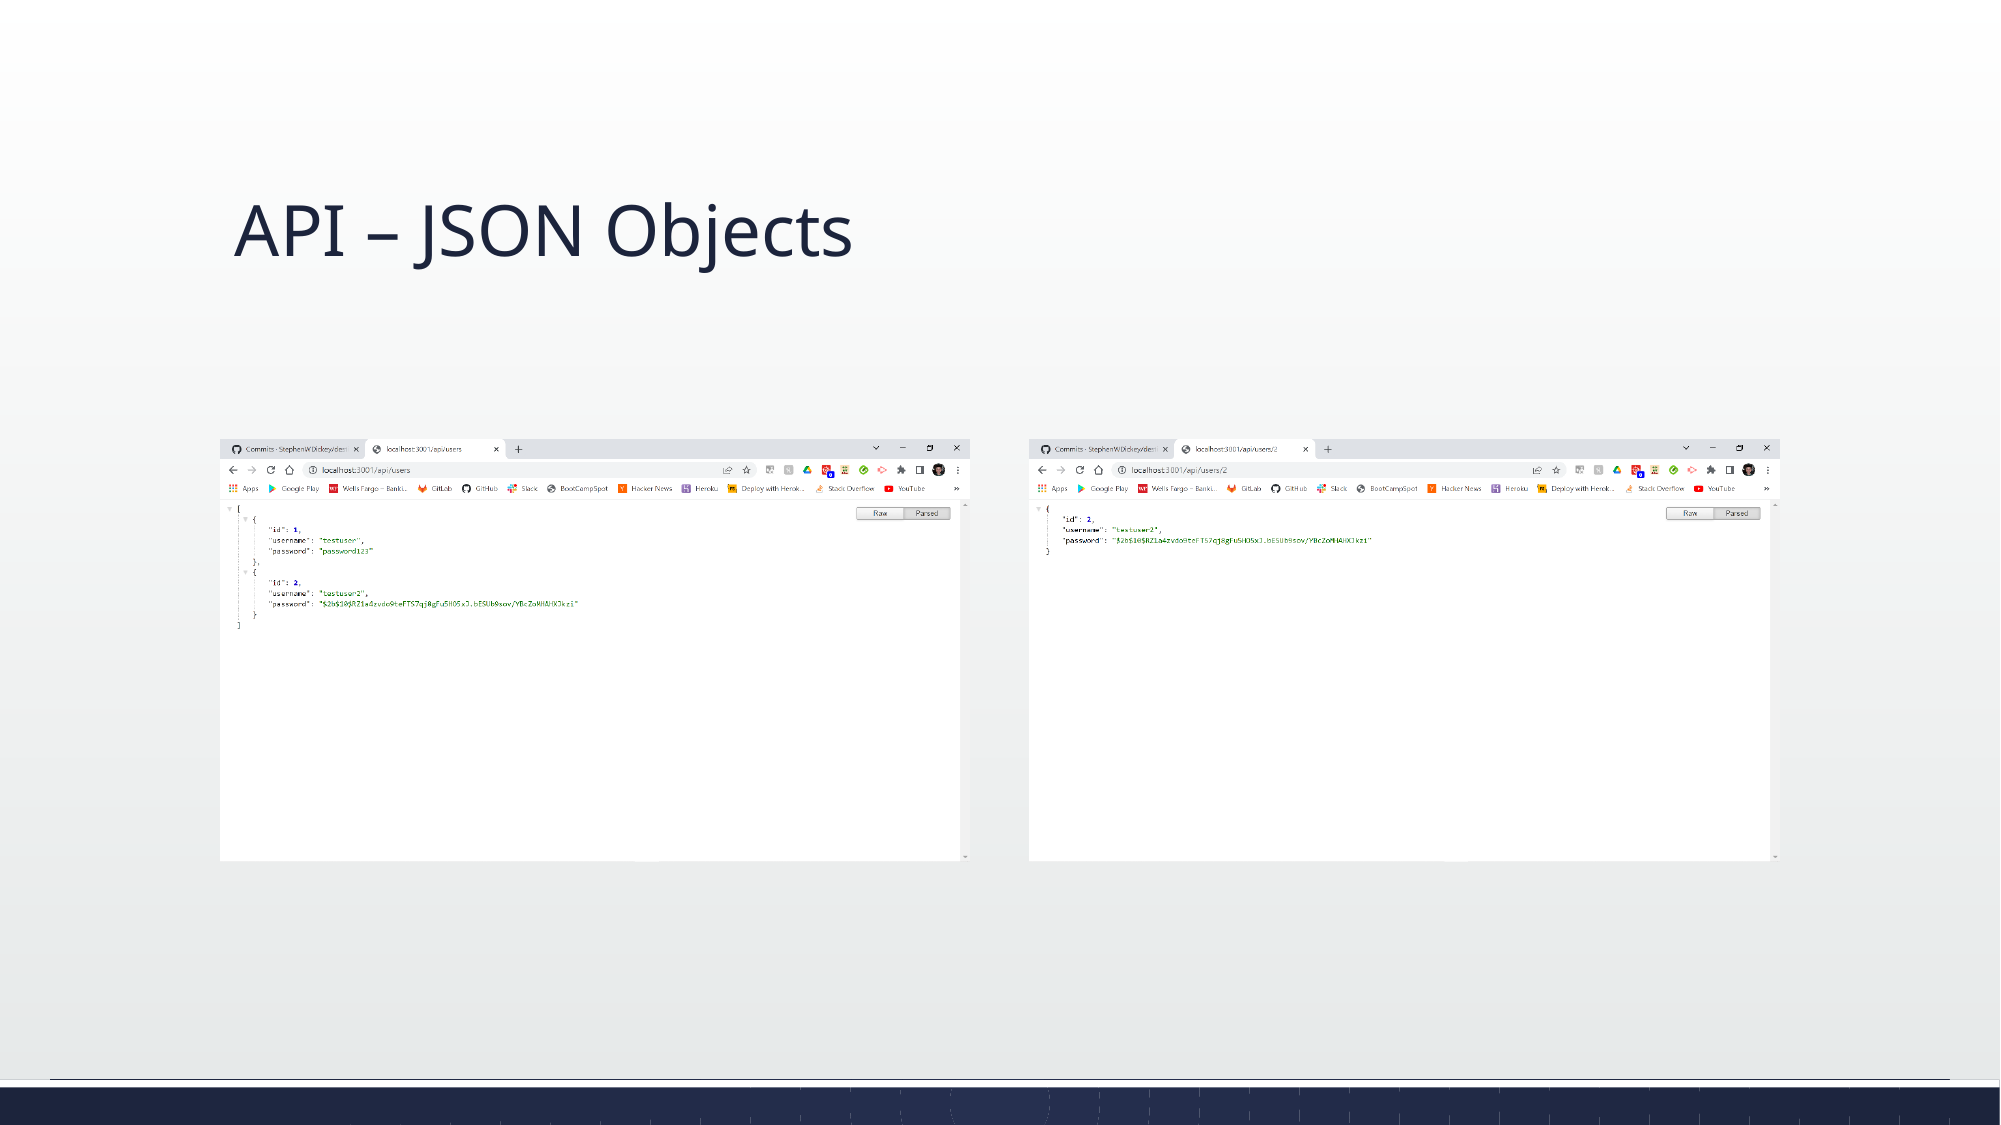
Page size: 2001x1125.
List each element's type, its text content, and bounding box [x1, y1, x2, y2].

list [219, 439, 970, 862]
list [1029, 439, 1780, 862]
title API – JSON Objects [219, 76, 1780, 279]
